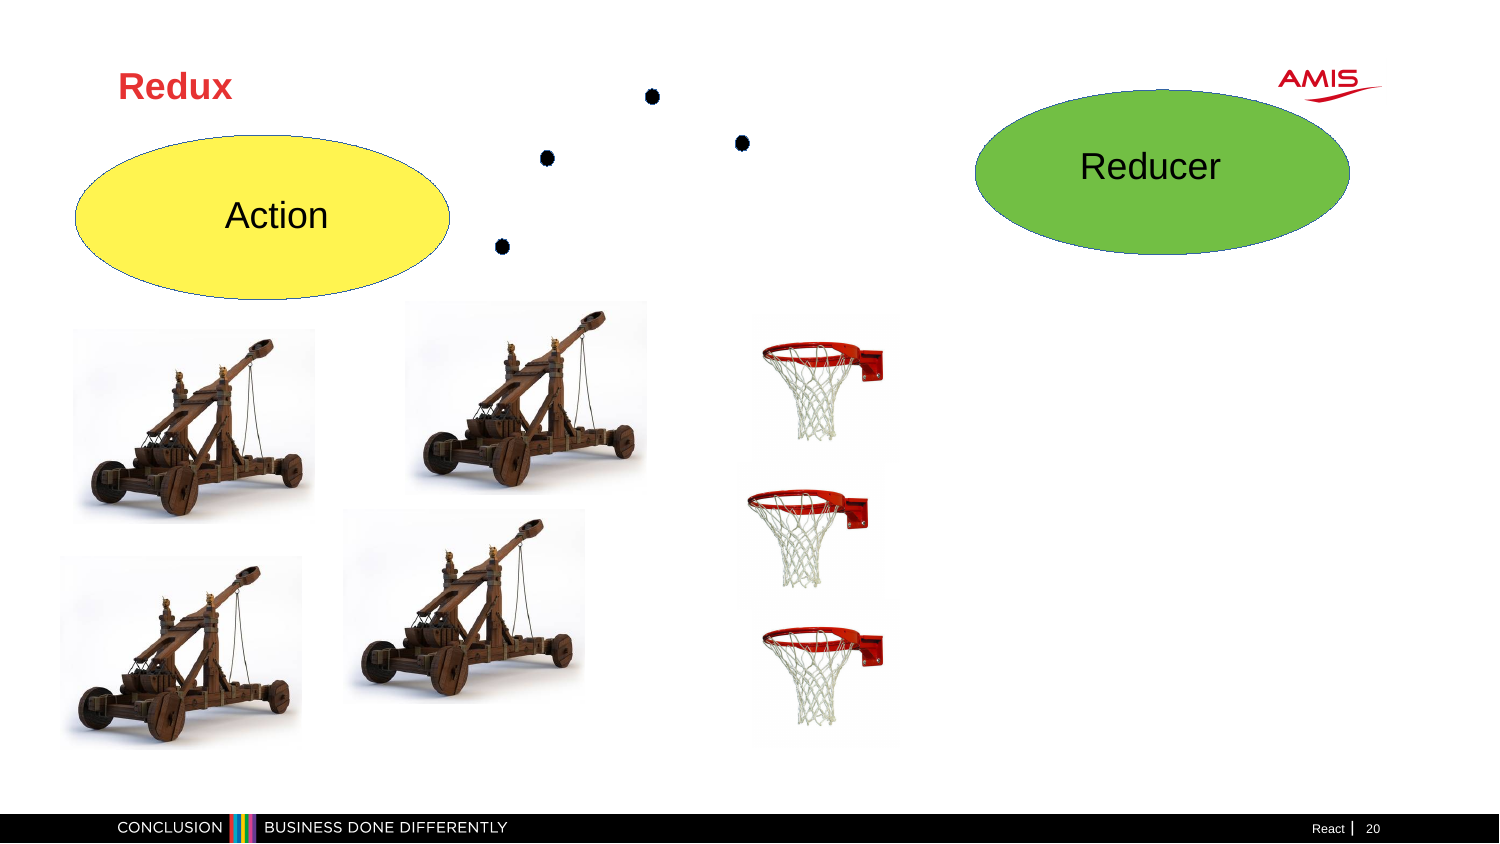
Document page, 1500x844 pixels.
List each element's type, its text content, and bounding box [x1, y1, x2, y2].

text_box Reducer [1065, 134, 1245, 234]
text_box [735, 135, 750, 152]
text_box [645, 88, 660, 105]
picture [342, 509, 585, 704]
picture [737, 314, 900, 748]
text_box [975, 89, 1350, 255]
picture [59, 556, 302, 750]
text_box [540, 150, 555, 167]
text_box Action [210, 183, 345, 240]
picture [404, 301, 647, 495]
picture [72, 329, 315, 524]
picture [0, 814, 236, 843]
text_box [75, 135, 450, 300]
text_box 1 [1358, 820, 1381, 837]
text_box React [814, 820, 1345, 837]
text_box [495, 238, 510, 255]
picture [1204, 58, 1387, 105]
picture [239, 814, 1499, 843]
text_box Redux [118, 47, 1204, 129]
